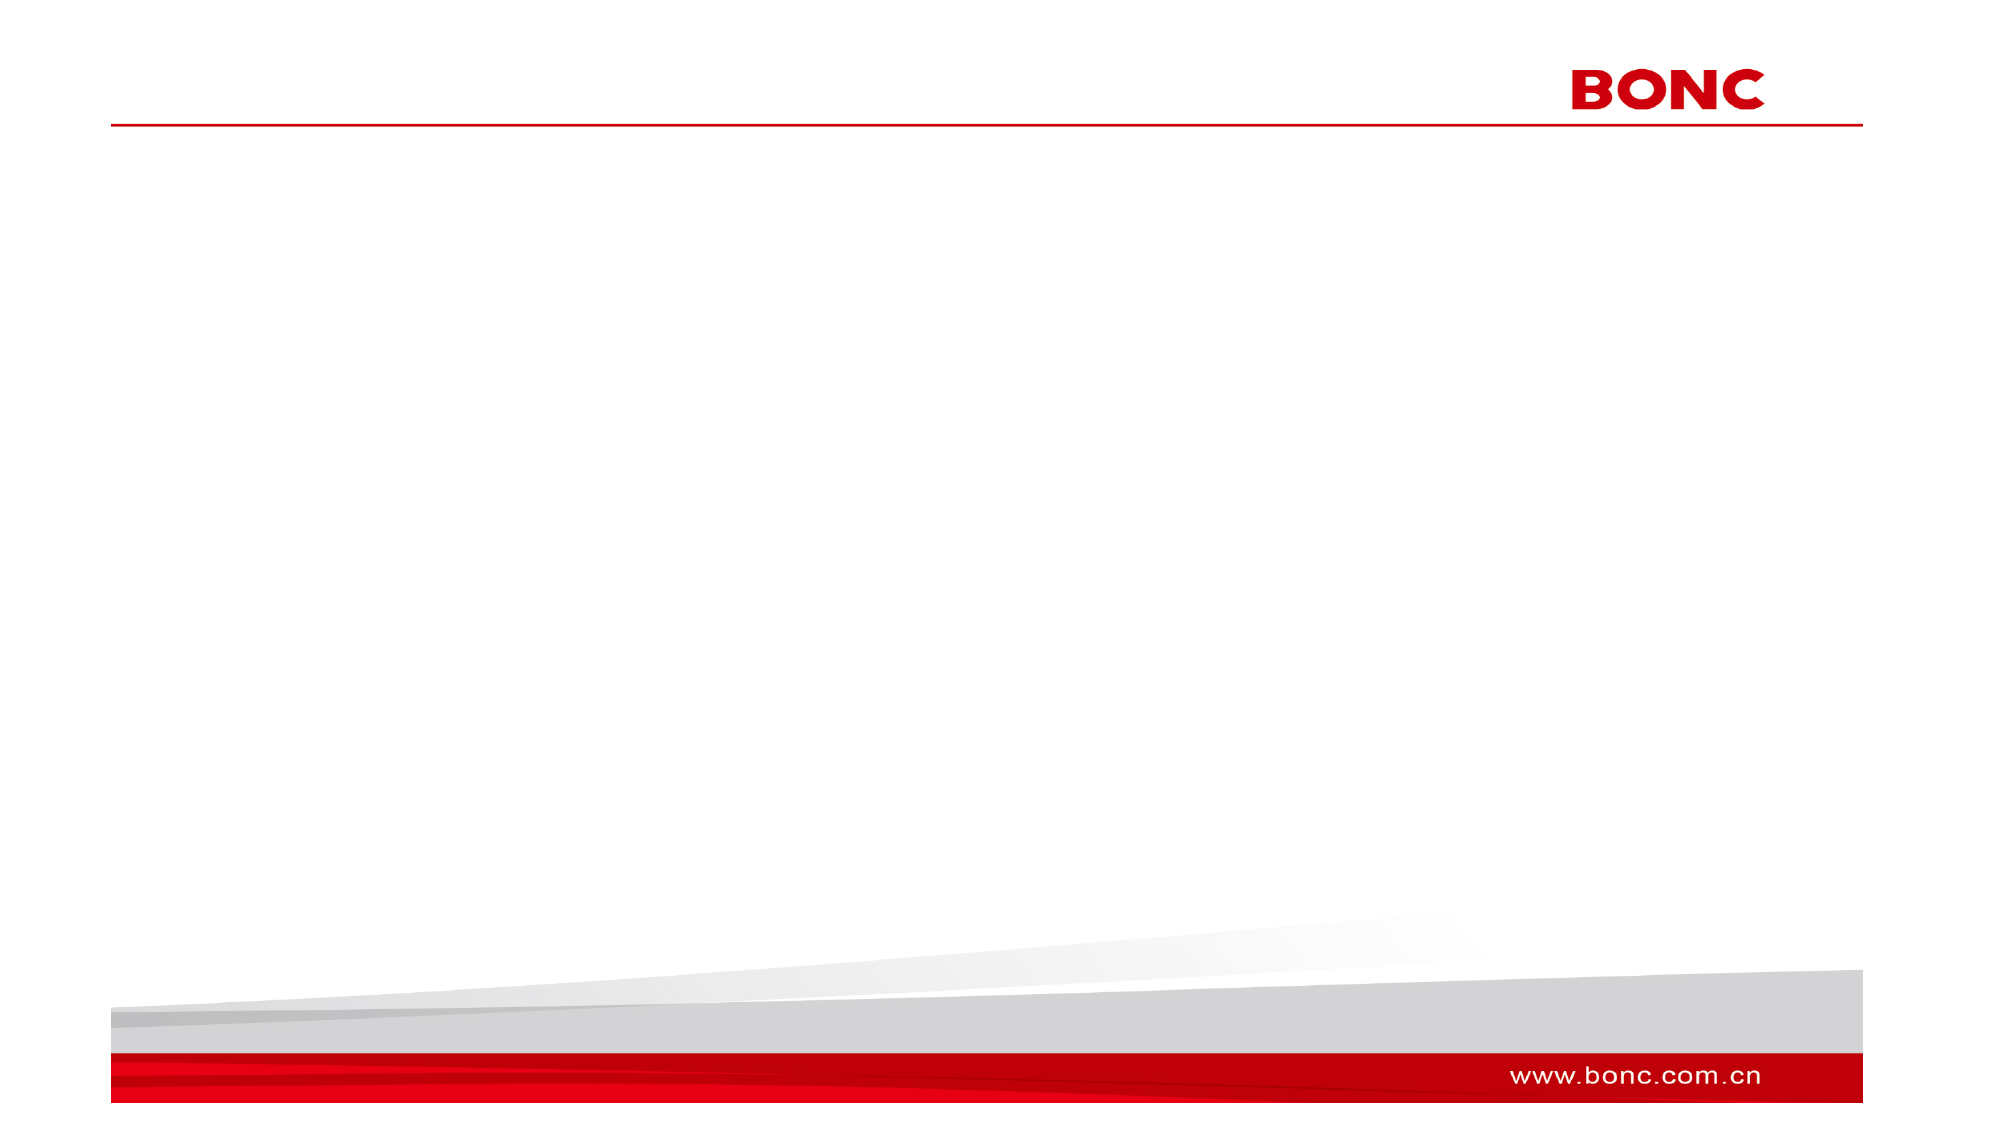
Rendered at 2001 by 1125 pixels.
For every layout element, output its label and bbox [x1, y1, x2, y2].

picture [111, 6, 1863, 1103]
